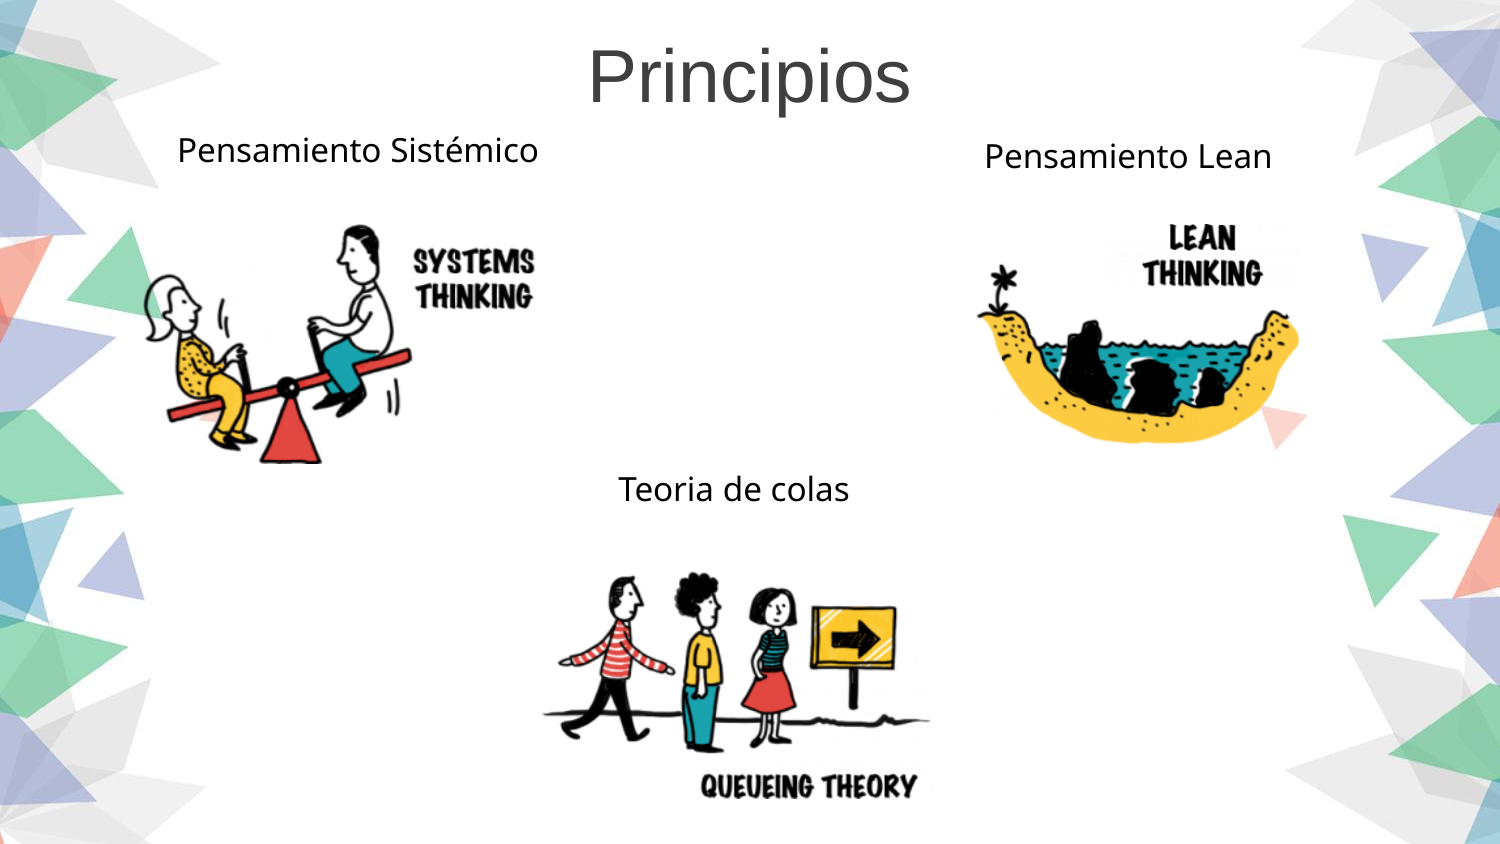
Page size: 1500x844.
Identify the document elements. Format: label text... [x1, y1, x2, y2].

text_box Teoria de colas [603, 453, 903, 523]
picture [0, 0, 1500, 844]
text_box Pensamiento Sistémico [162, 114, 591, 185]
text_box Pensamiento Lean [969, 119, 1339, 190]
text_box Principios [105, 25, 1394, 120]
